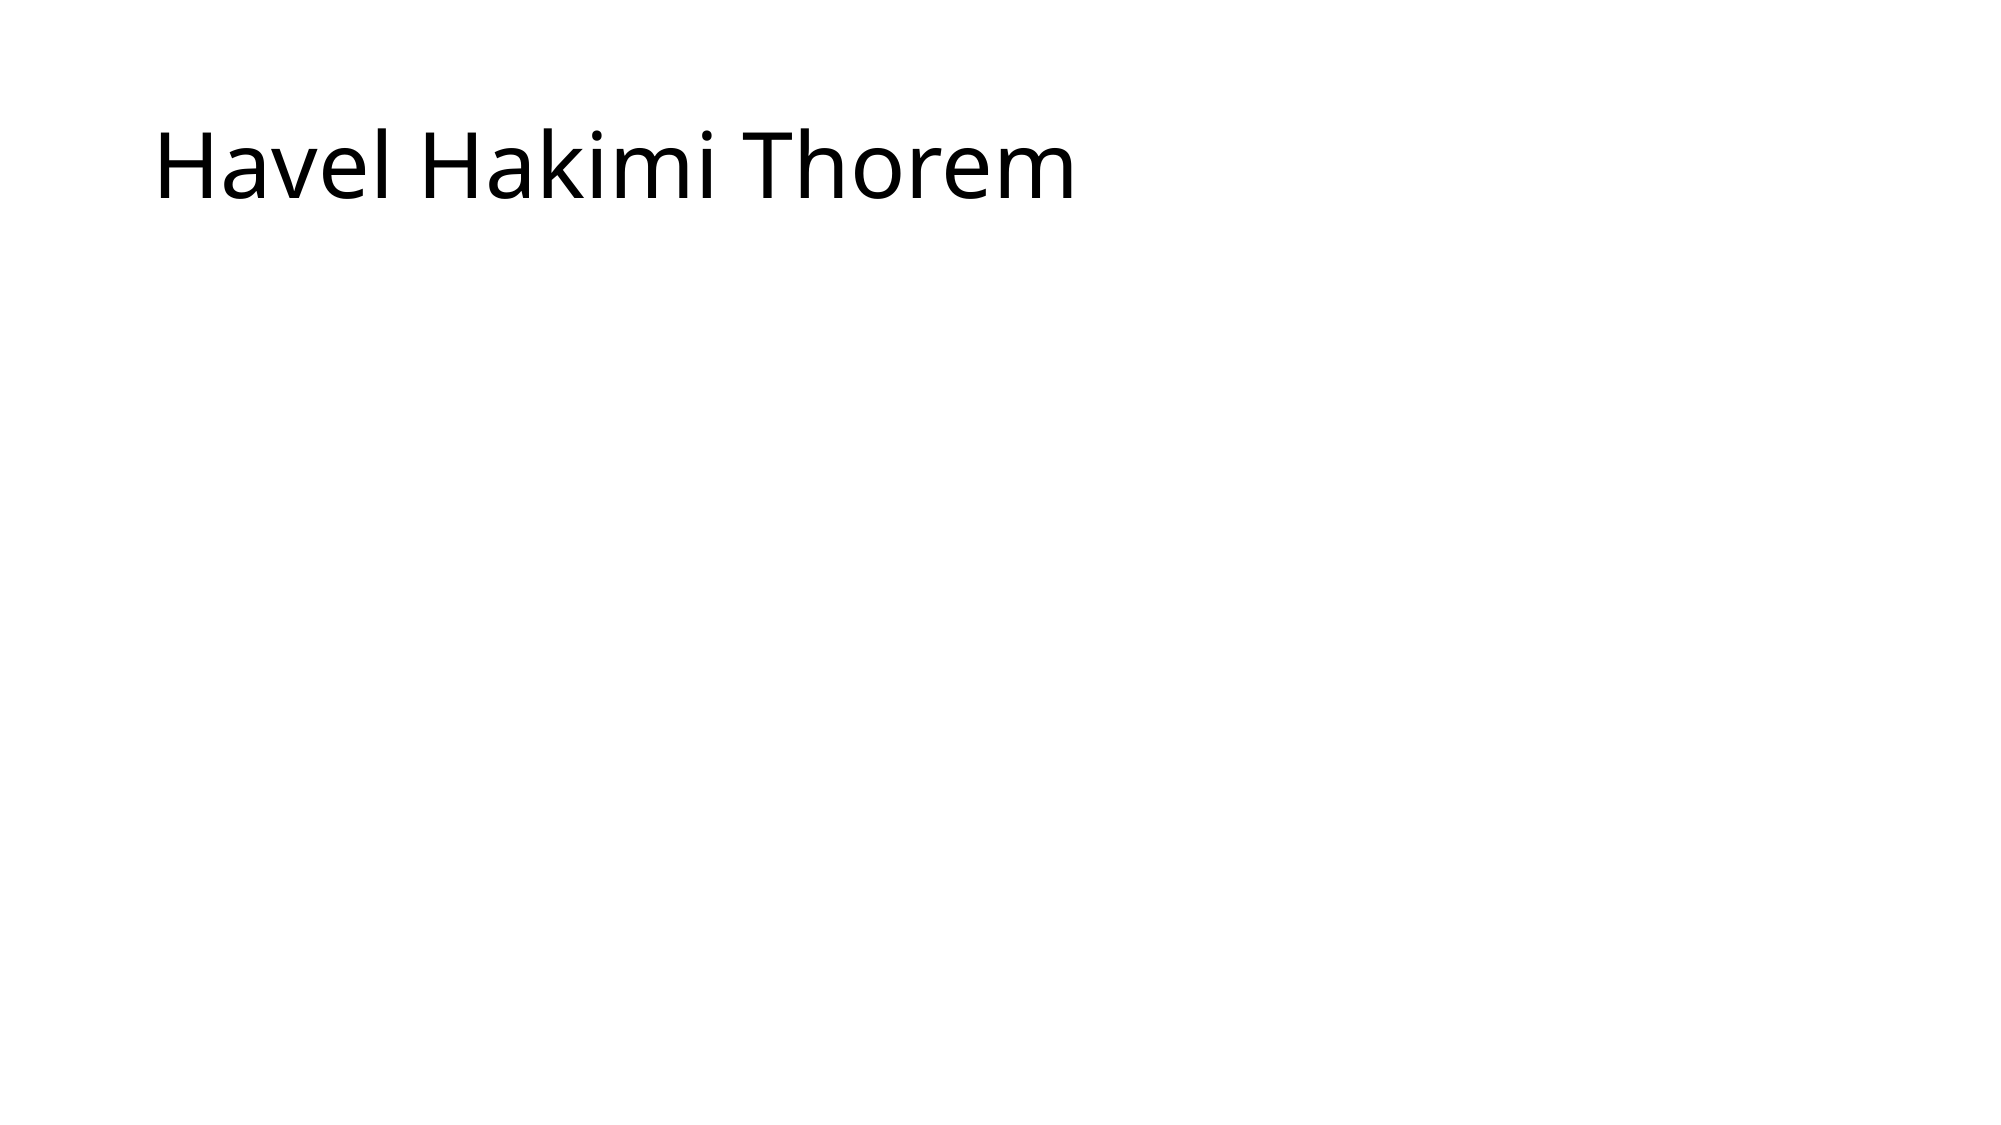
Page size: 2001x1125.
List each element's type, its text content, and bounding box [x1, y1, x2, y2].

title Havel Hakimi Thorem [137, 59, 1863, 278]
